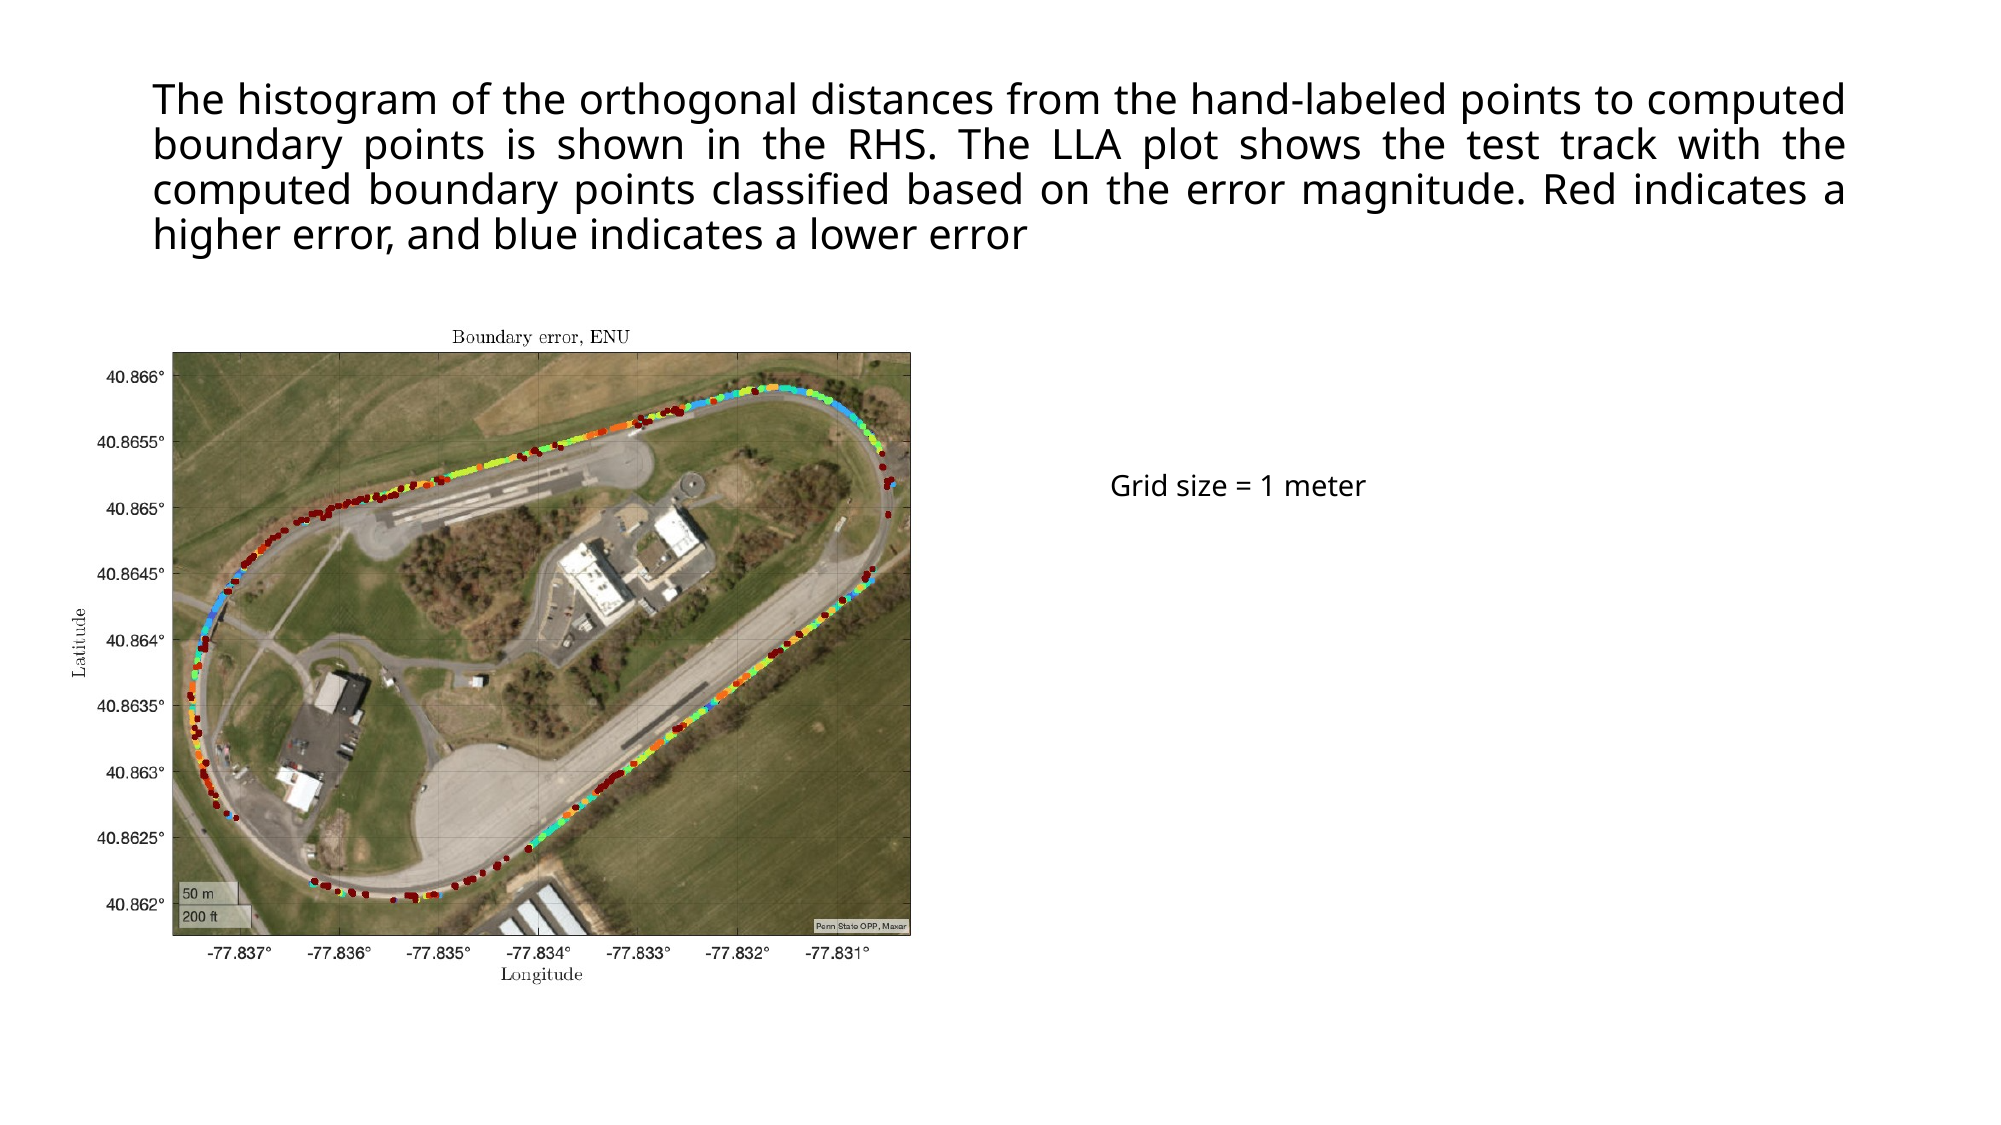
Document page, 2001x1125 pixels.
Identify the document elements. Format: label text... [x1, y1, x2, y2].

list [1001, 298, 1915, 1014]
title The histogram of the orthogonal distances from the hand-labeled points to computed boundary points is shown in the RHS. The LLA plot shows the test track with the computed boundary points classified based on the error magnitude. Red indicates a higher error, and blue indicates a lower error [137, 59, 1863, 278]
picture [47, 298, 1001, 1014]
